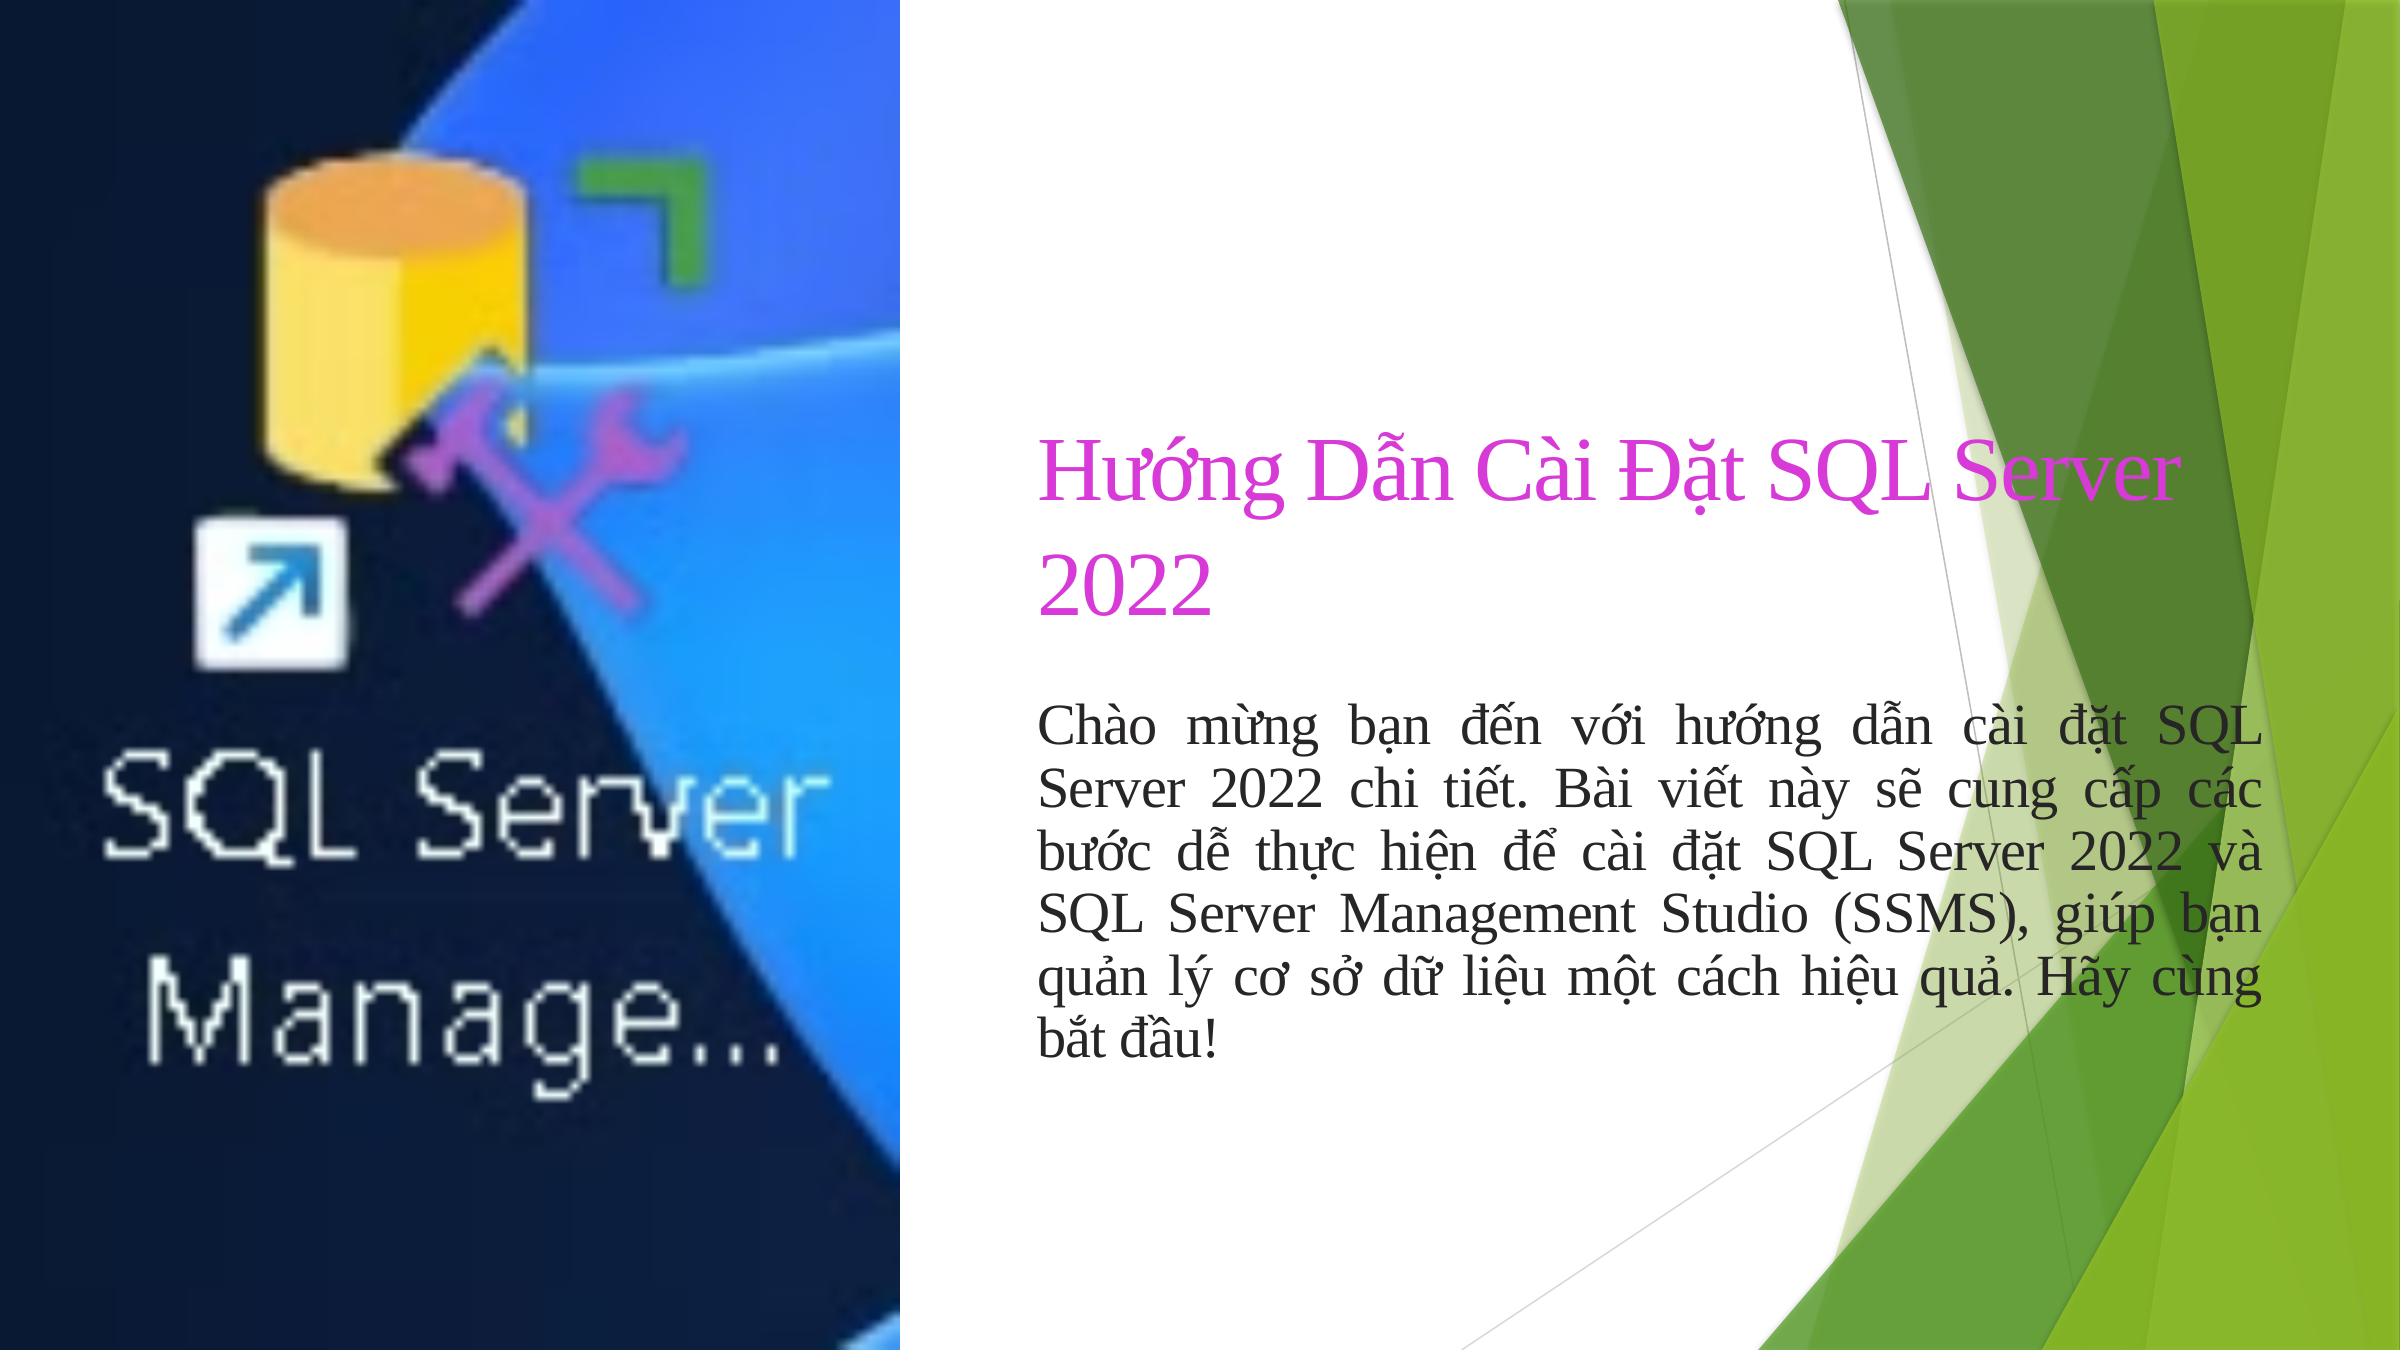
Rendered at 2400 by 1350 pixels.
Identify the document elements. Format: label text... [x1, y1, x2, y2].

picture [0, 0, 901, 1350]
text_box Hướng Dẫn Cài Đặt SQL Server 2022 [1037, 404, 2263, 636]
text_box Chào mừng bạn đến với hướng dẫn cài đặt SQL Server 2022 chi tiết. Bài viết này sẽ cung cấp các bước dễ thực hiện để cài đặt SQL Server 2022 và SQL Server Management Studio (SSMS), giúp bạn quản lý cơ sở dữ liệu một cách hiệu quả. Hãy cùng bắt đầu! [1037, 694, 2263, 946]
